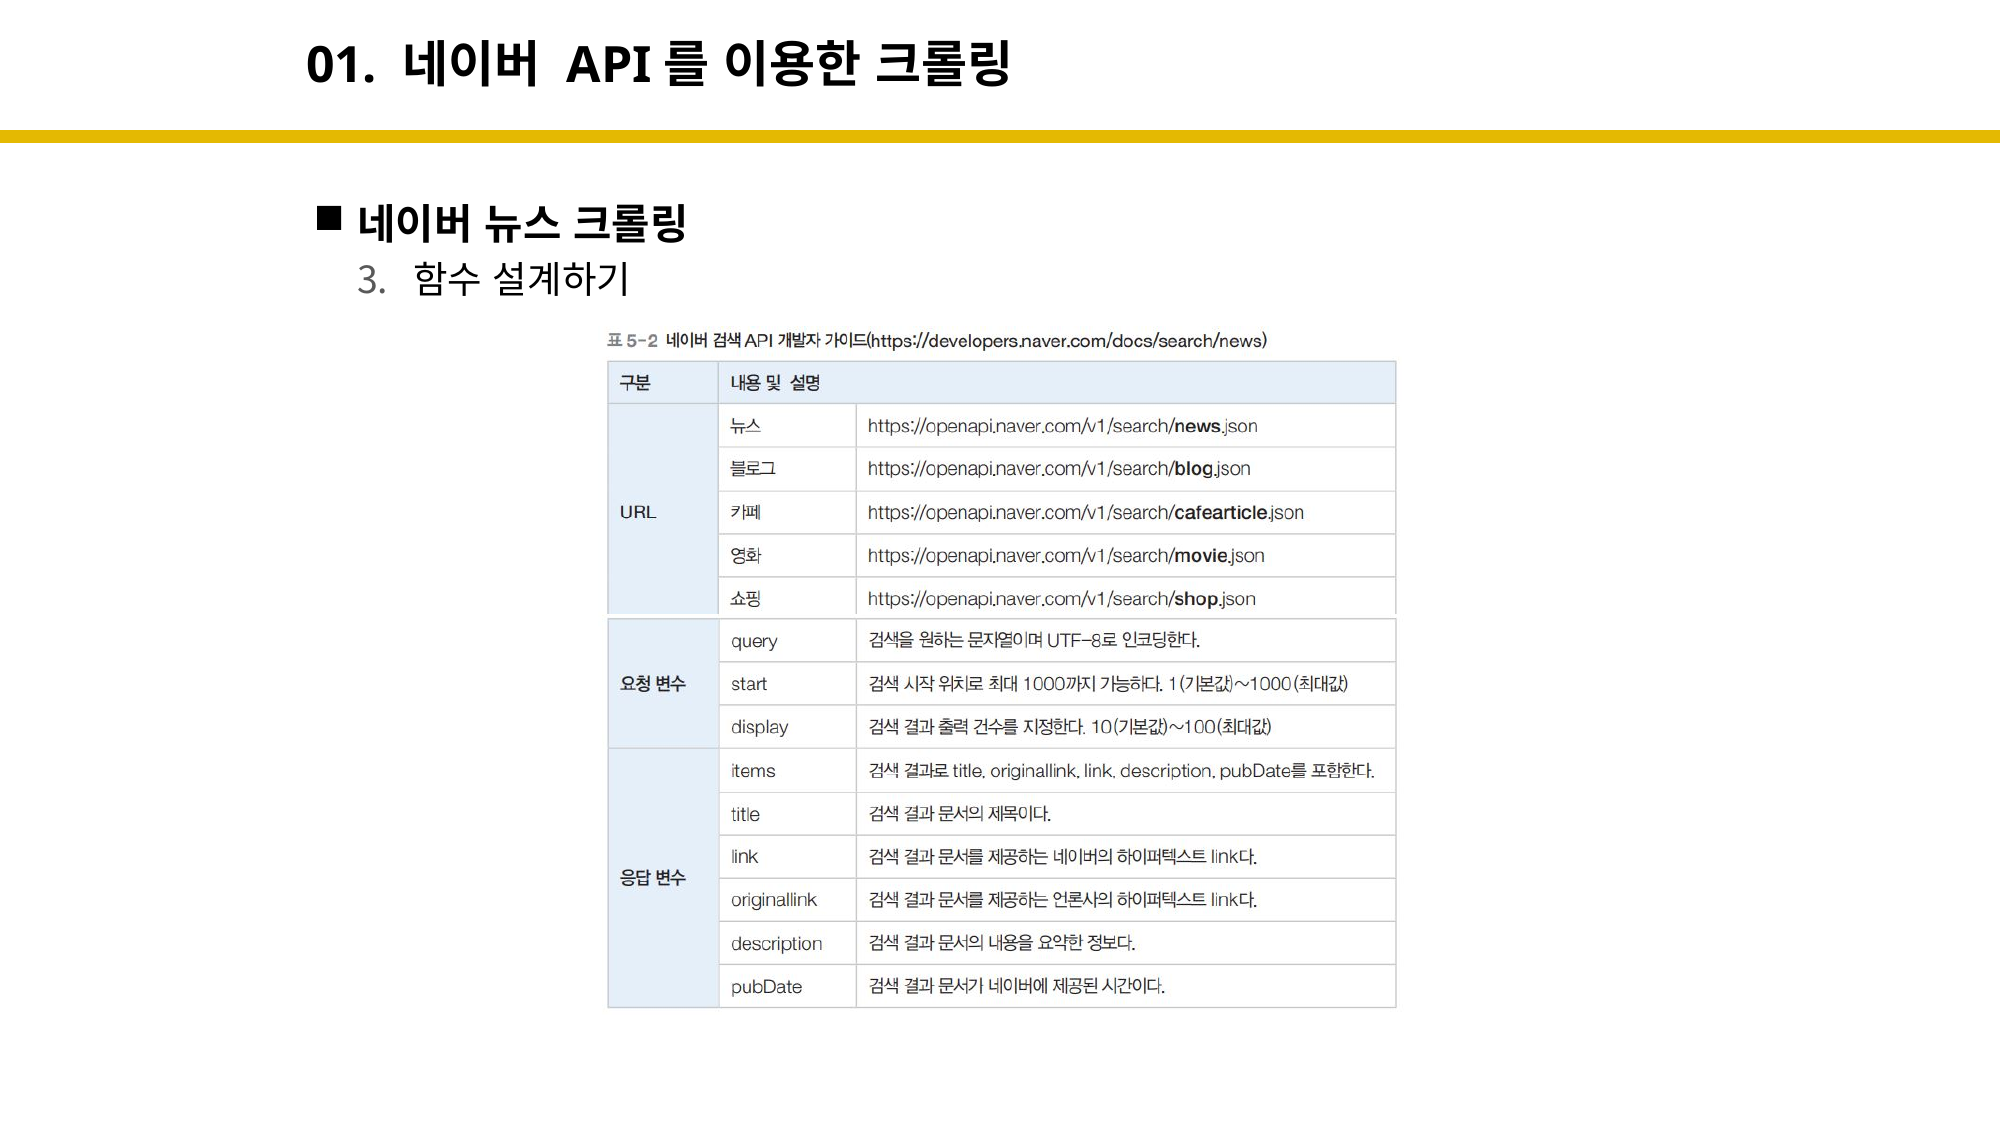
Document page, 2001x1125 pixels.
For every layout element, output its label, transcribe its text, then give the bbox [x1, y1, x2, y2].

list 네이버 뉴스 크롤링 함수 설계하기 [298, 165, 1717, 1064]
title 01. 네이버 API를 이용한 크롤링 [291, 17, 1532, 107]
picture [598, 325, 1407, 1016]
